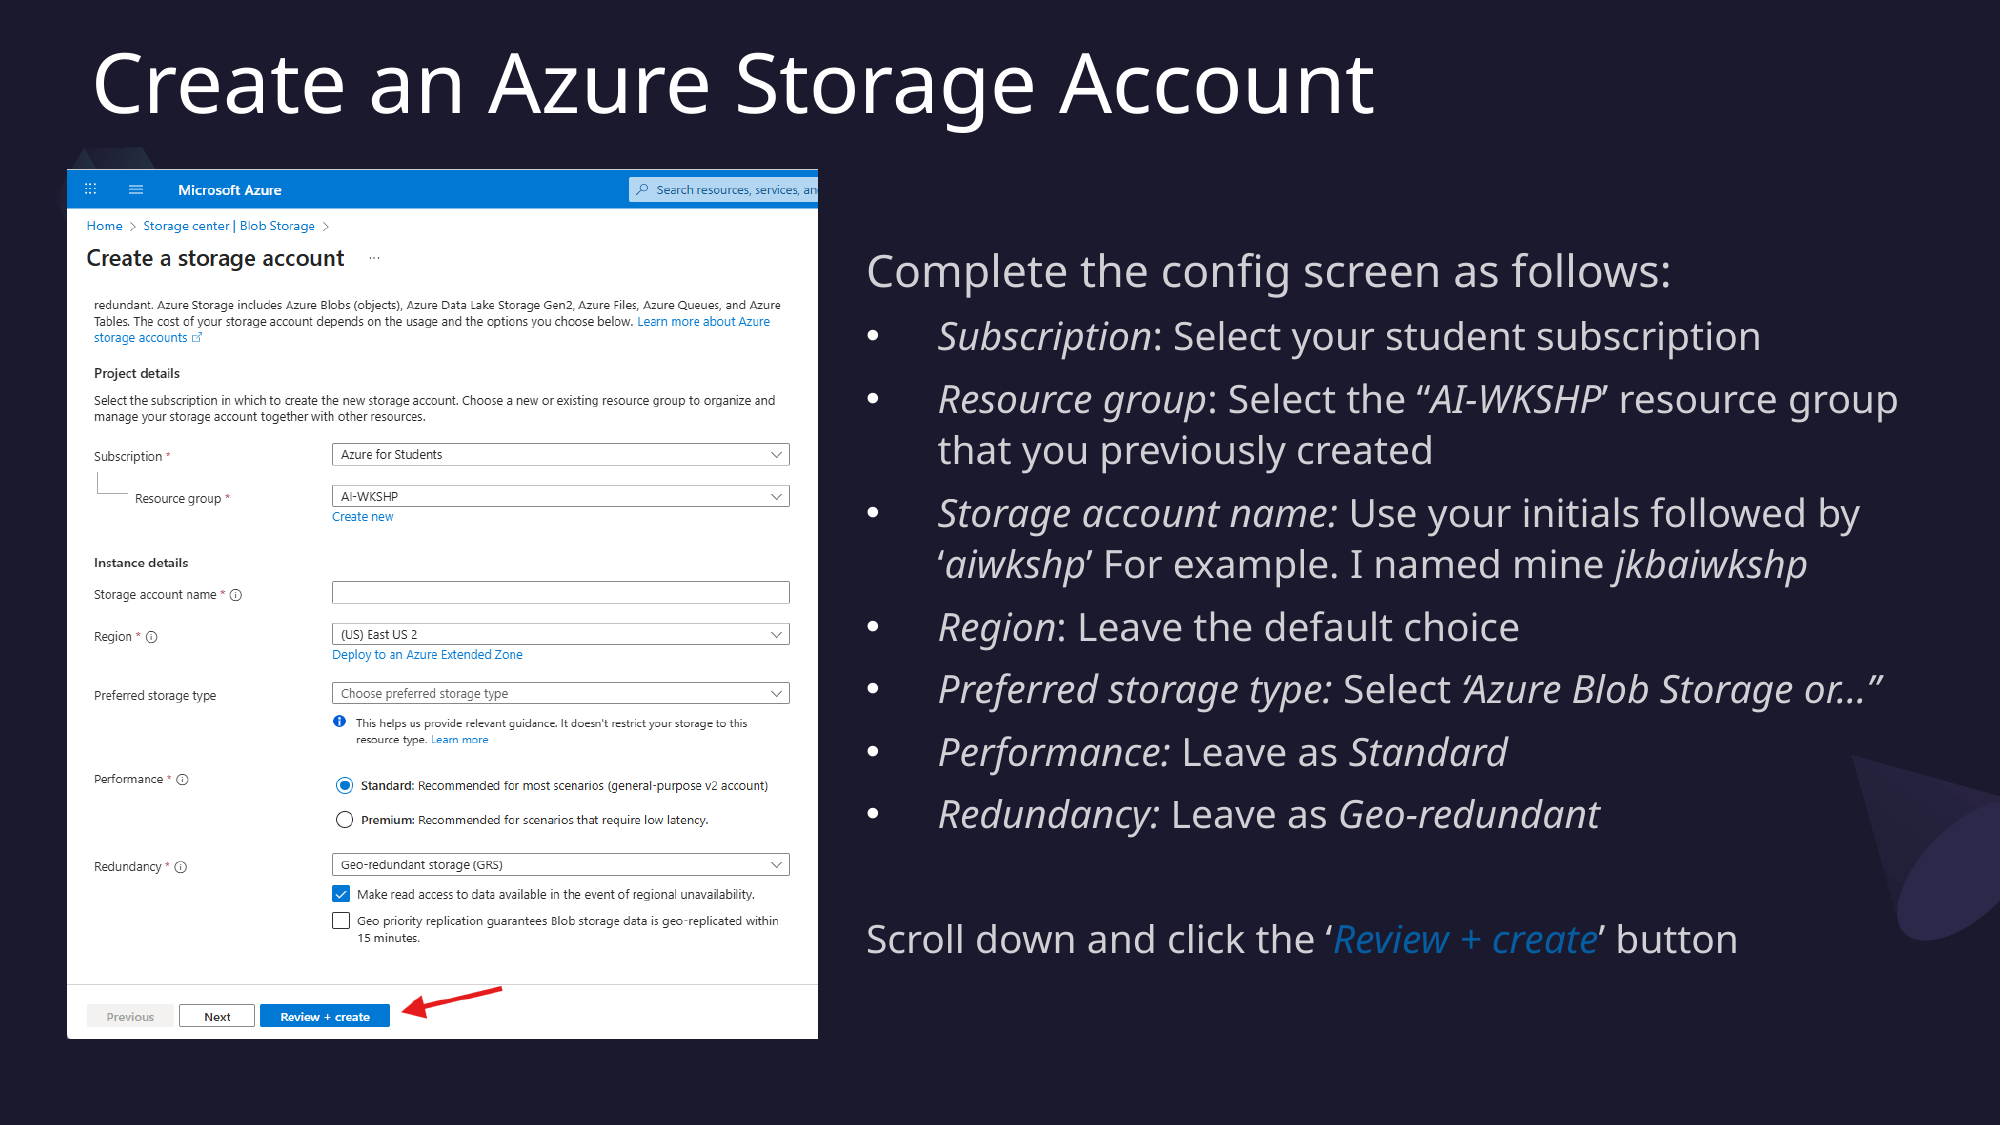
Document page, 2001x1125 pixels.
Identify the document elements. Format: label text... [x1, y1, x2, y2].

title Create an Azure Storage Account [91, 38, 1909, 132]
list Complete the config screen as follows: Subscription: Select your student subscription Resource group: Select the “AI-WKSHP’ resource group that you previously created Storage account name: Use your initials followed by ‘aiwkshp’ For example. I named mine jkbaiwkshp Region: Leave the default choice Preferred storage type: Select ‘Azure Blob Storage or…” Performance: Leave as Standard Redundancy: Leave as Geo-redundant Scroll down and click the ‘Review + create’ button [866, 237, 1950, 972]
picture [67, 169, 818, 1039]
